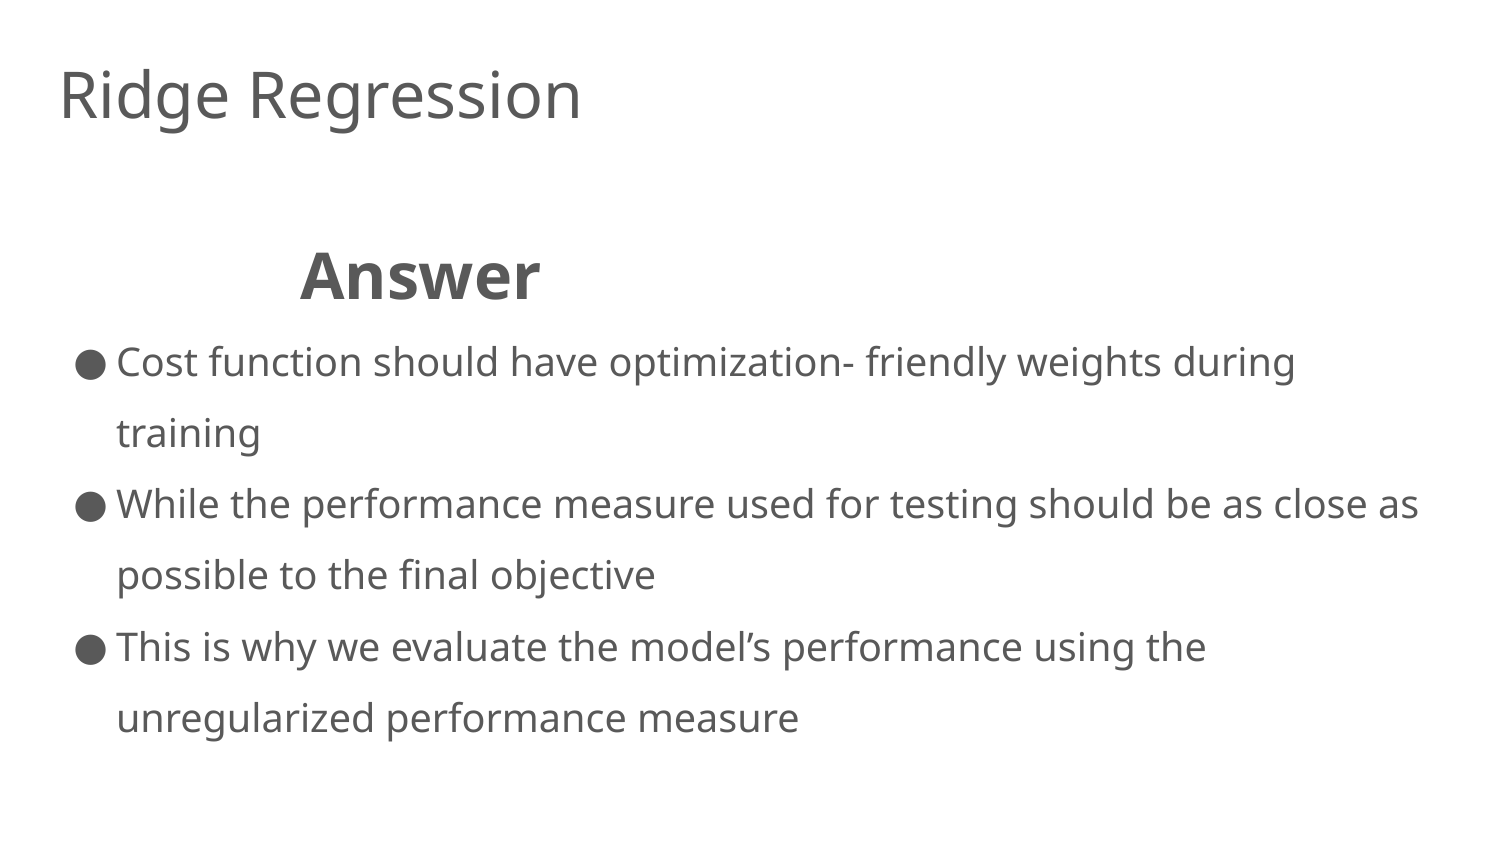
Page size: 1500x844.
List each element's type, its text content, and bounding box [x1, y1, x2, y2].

text_box Ridge Regression [58, 36, 1442, 138]
text_box Answer Cost function should have optimization- friendly weights during training While the performance measure used for testing should be as close as possible to the final objective This is why we evaluate the model’s performance using the unregularized performance measure [58, 147, 1442, 789]
